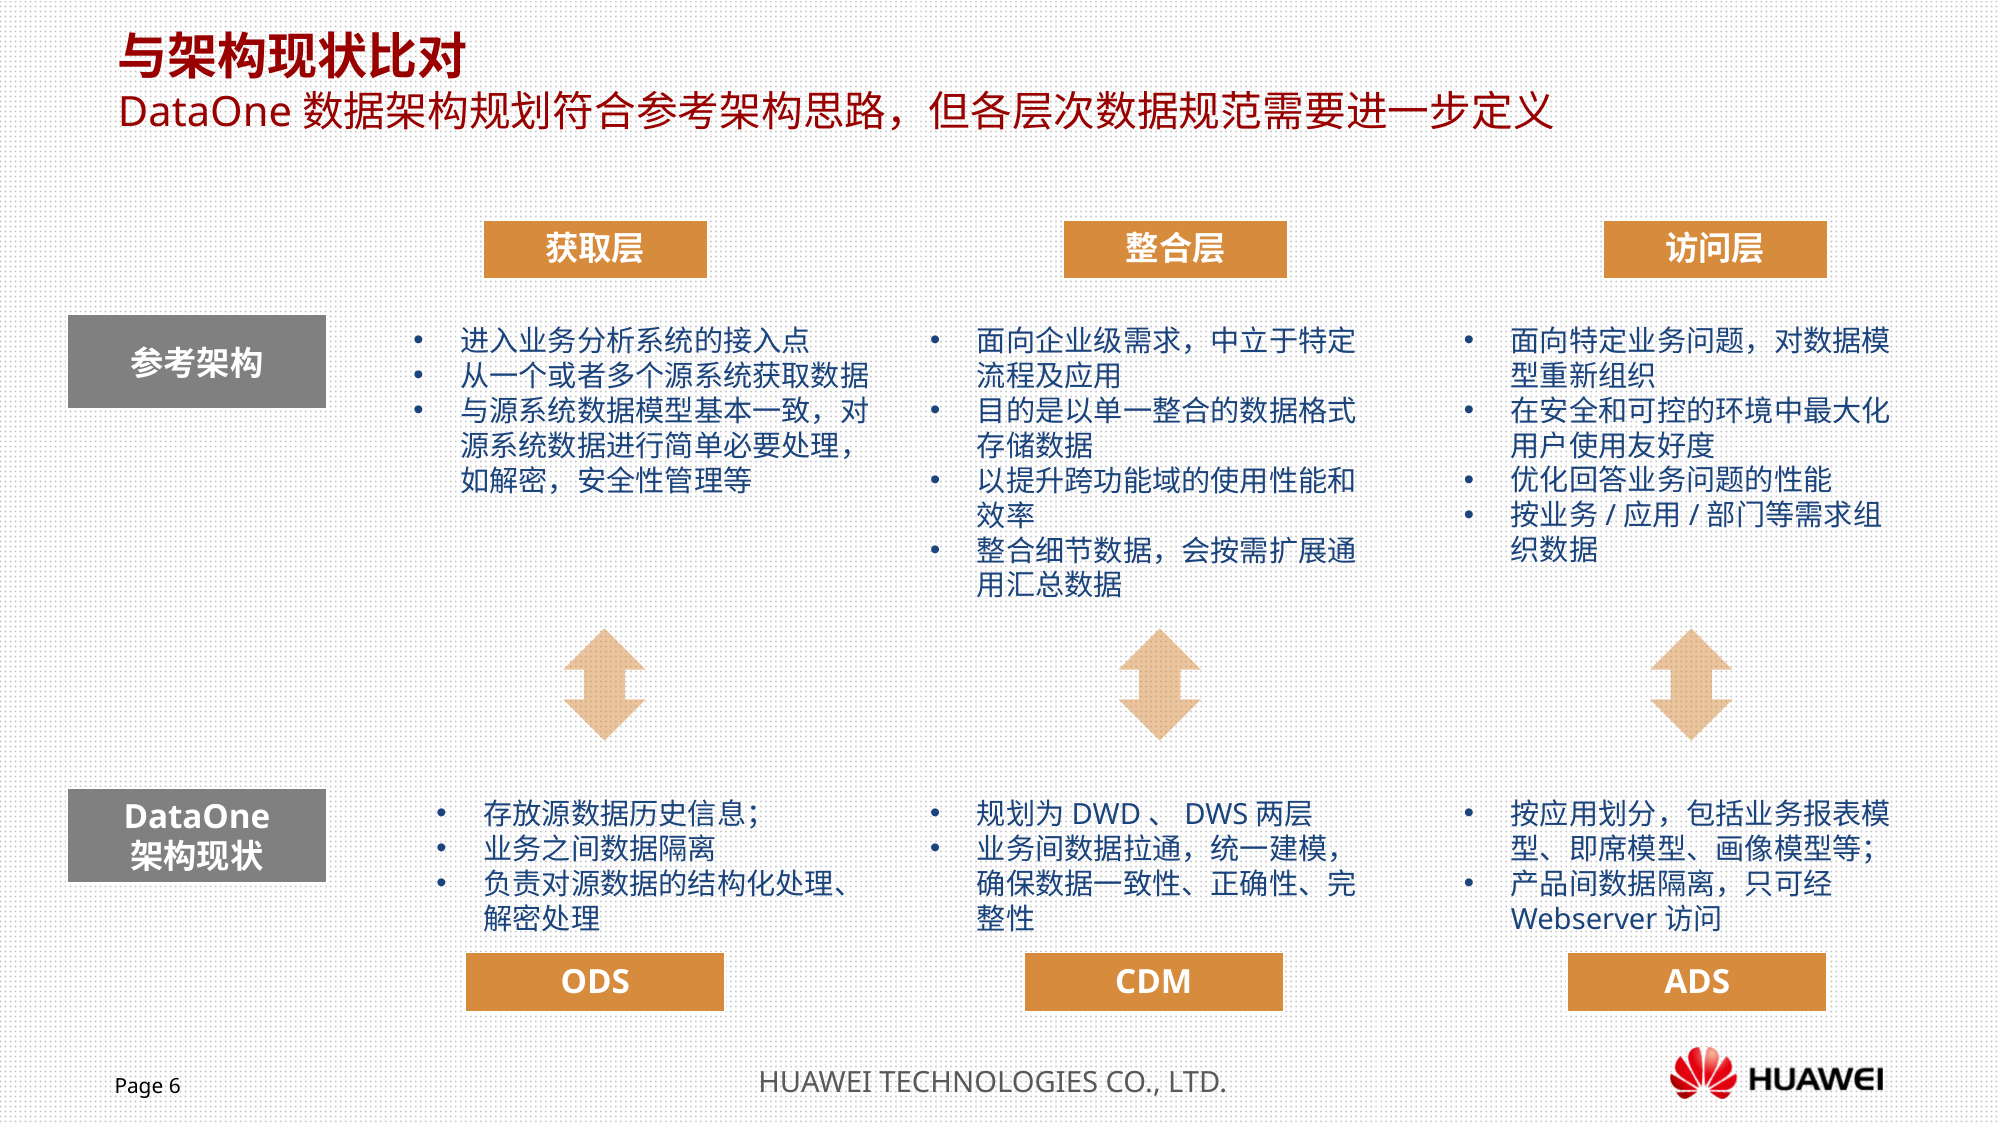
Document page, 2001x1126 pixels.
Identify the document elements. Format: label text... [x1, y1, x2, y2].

text_box 参考架构 [67, 314, 327, 409]
title 与架构现状比对 DataOne数据架构规划符合参考架构思路，但各层次数据规范需要进一步定义 [100, 28, 1901, 144]
text_box [563, 628, 646, 741]
text_box 进入业务分析系统的接入点 从一个或者多个源系统获取数据 与源系统数据模型基本一致，对源系统数据进行简单必要处理，如解密，安全性管理等 [398, 314, 906, 528]
text_box 获取层 [482, 220, 708, 280]
text_box 面向企业级需求，中立于特定流程及应用 目的是以单一整合的数据格式存储数据 以提升跨功能域的使用性能和效率 整合细节数据，会按需扩展通用汇总数据 [915, 314, 1376, 528]
text_box ODS [465, 952, 726, 1012]
text_box CDM [1023, 952, 1284, 1012]
text_box 访问层 [1603, 220, 1828, 280]
text_box [1118, 628, 1202, 741]
picture [1670, 1047, 1883, 1099]
text_box 存放源数据历史信息； 业务之间数据隔离 负责对源数据的结构化处理、解密处理 [421, 787, 882, 936]
text_box 按应用划分，包括业务报表模型、即席模型、画像模型等； 产品间数据隔离，只可经Webserver访问 [1449, 787, 1910, 943]
text_box 整合层 [1063, 220, 1288, 280]
text_box DataOne 架构现状 [67, 787, 327, 883]
text_box 面向特定业务问题，对数据模型重新组织 在安全和可控的环境中最大化用户使用友好度 优化回答业务问题的性能 按业务/应用/部门等需求组织数据 [1449, 314, 1910, 574]
text_box ADS [1567, 952, 1827, 1012]
text_box [1649, 628, 1733, 741]
text_box 规划为DWD、DWS两层 业务间数据拉通，统一建模，确保数据一致性、正确性、完整性 [915, 787, 1376, 936]
